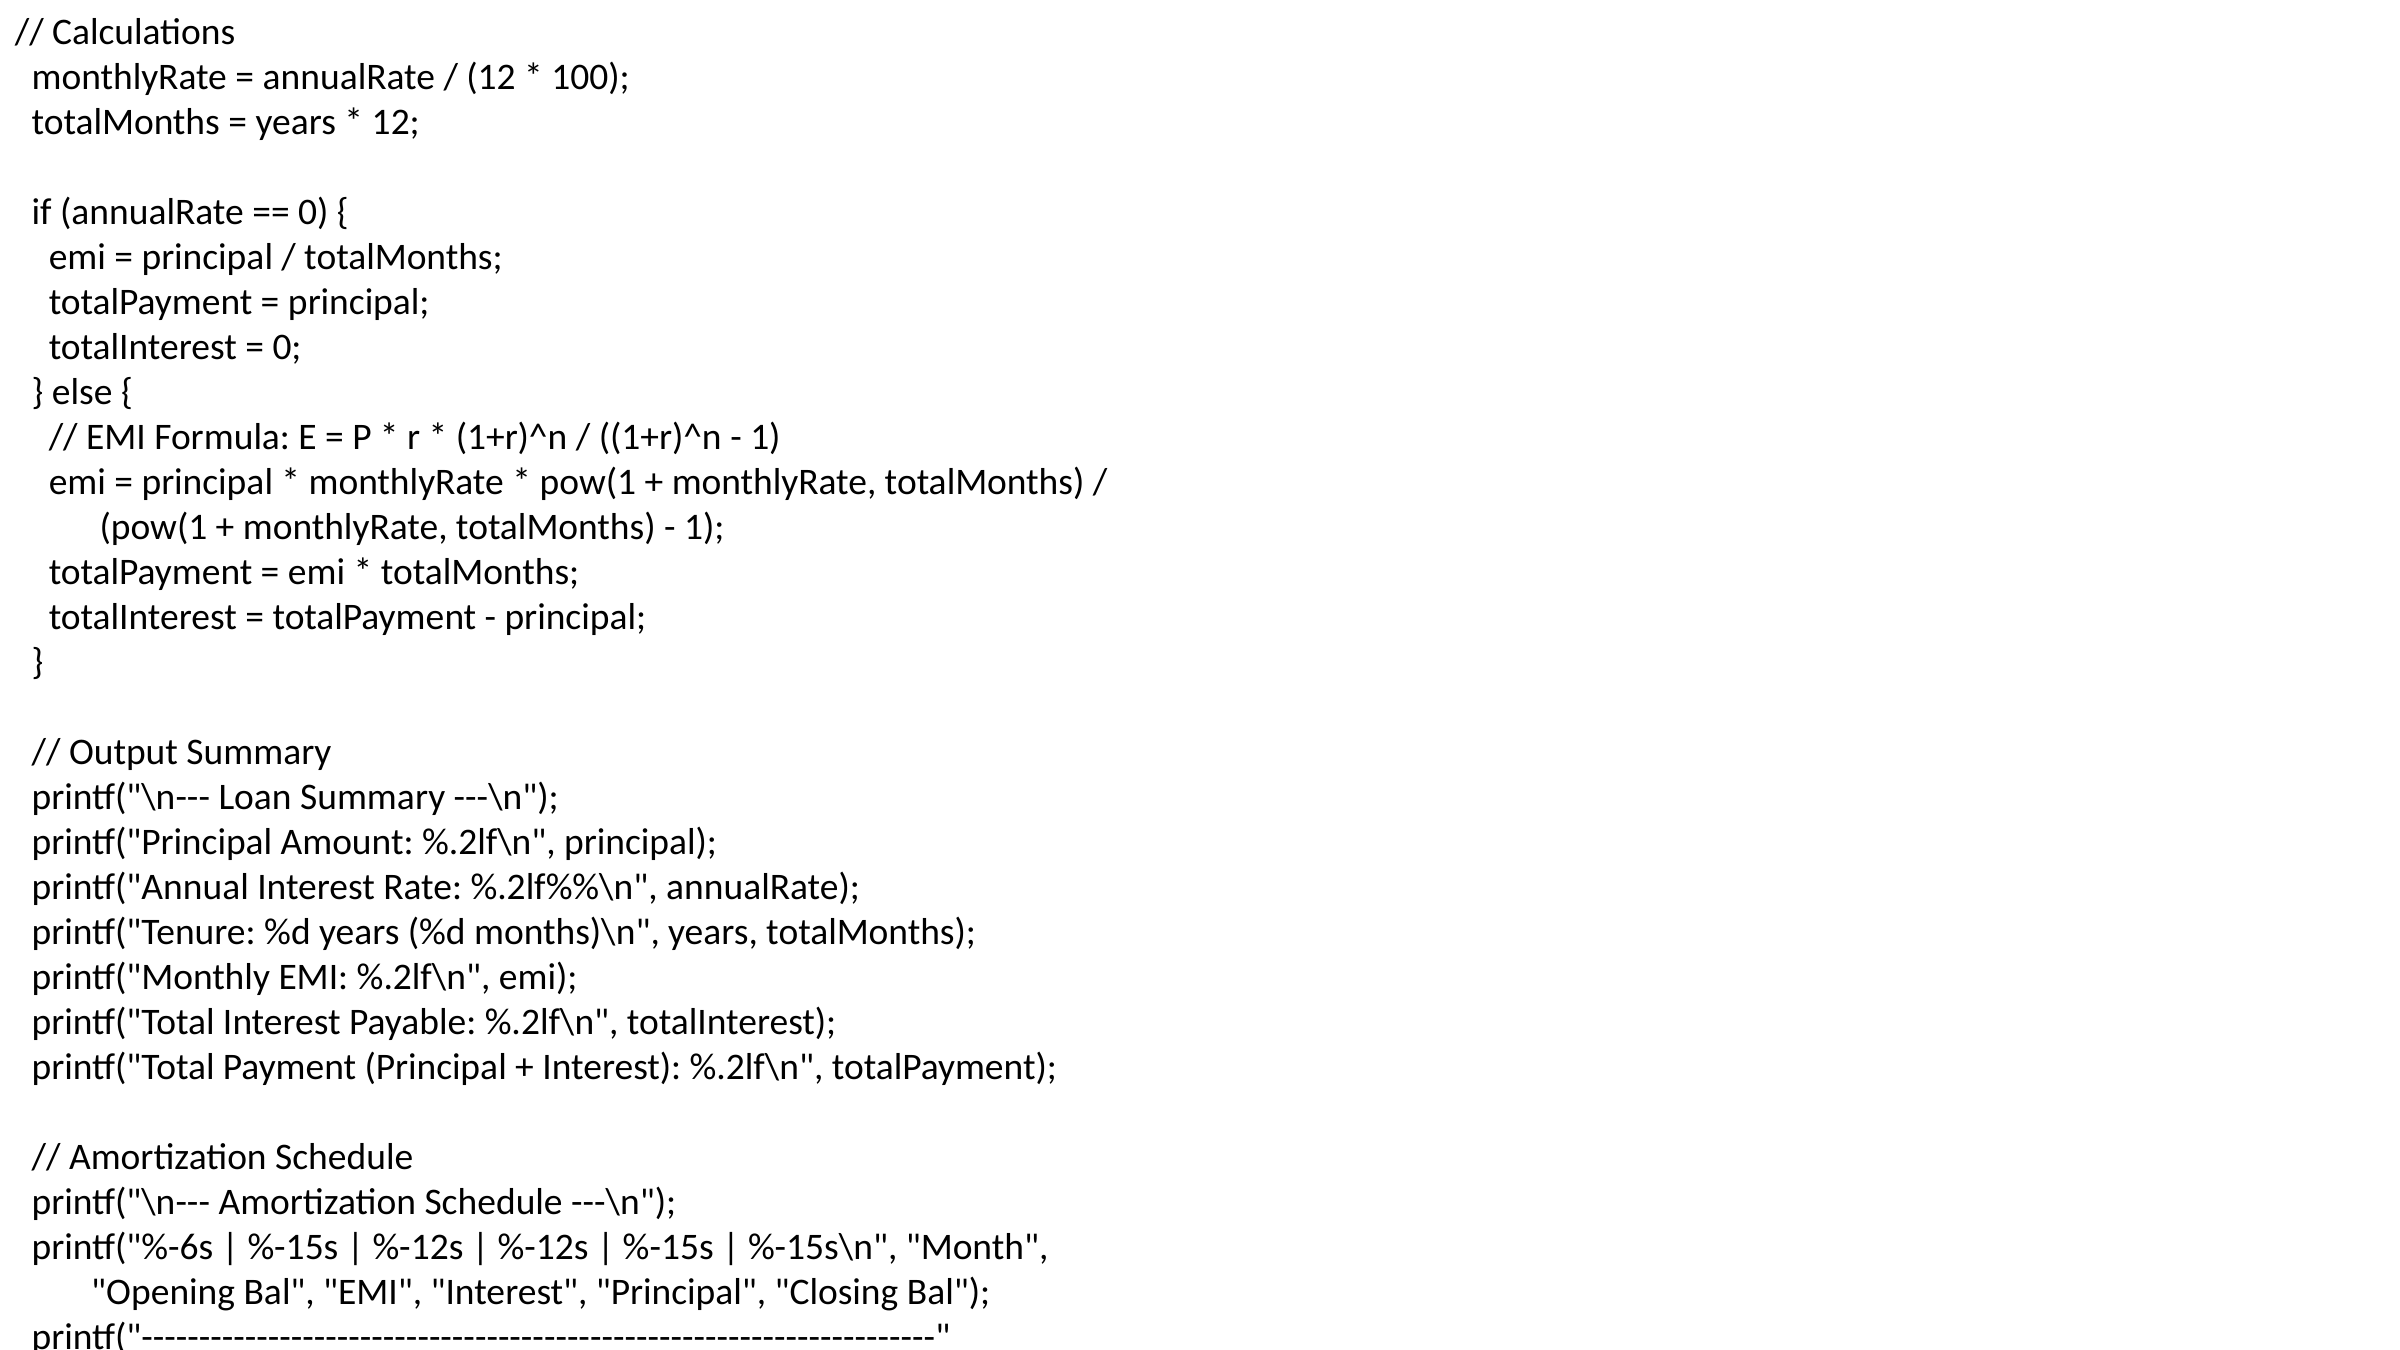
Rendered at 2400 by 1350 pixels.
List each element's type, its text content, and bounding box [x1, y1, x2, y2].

text_box // Calculations monthlyRate = annualRate / (12 * 100); totalMonths = years * 12; if (annualRate == 0) { emi = principal / totalMonths; totalPayment = principal; totalInterest = 0; } else { // EMI Formula: E = P * r * (1+r)^n / ((1+r)^n - 1) emi = principal * monthlyRate * pow(1 + monthlyRate, totalMonths) / (pow(1 + monthlyRate, totalMonths) - 1); totalPayment = emi * totalMonths; totalInterest = totalPayment - principal; } // Output Summary printf("\n--- Loan Summary ---\n"); printf("Principal Amount: %.2lf\n", principal); printf("Annual Interest Rate: %.2lf%%\n", annualRate); printf("Tenure: %d years (%d months)\n", years, totalMonths); printf("Monthly EMI: %.2lf\n", emi); printf("Total Interest Payable: %.2lf\n", totalInterest); printf("Total Payment (Principal + Interest): %.2lf\n", totalPayment); // Amortization Schedule printf("\n--- Amortization Schedule ---\n"); printf("%-6s | %-15s | %-12s | %-12s | %-15s | %-15s\n", "Month", "Opening Bal", "EMI", "Interest", "Principal", "Closing Bal"); printf("---------------------------------------------------------------------" [0, 0, 2400, 1350]
